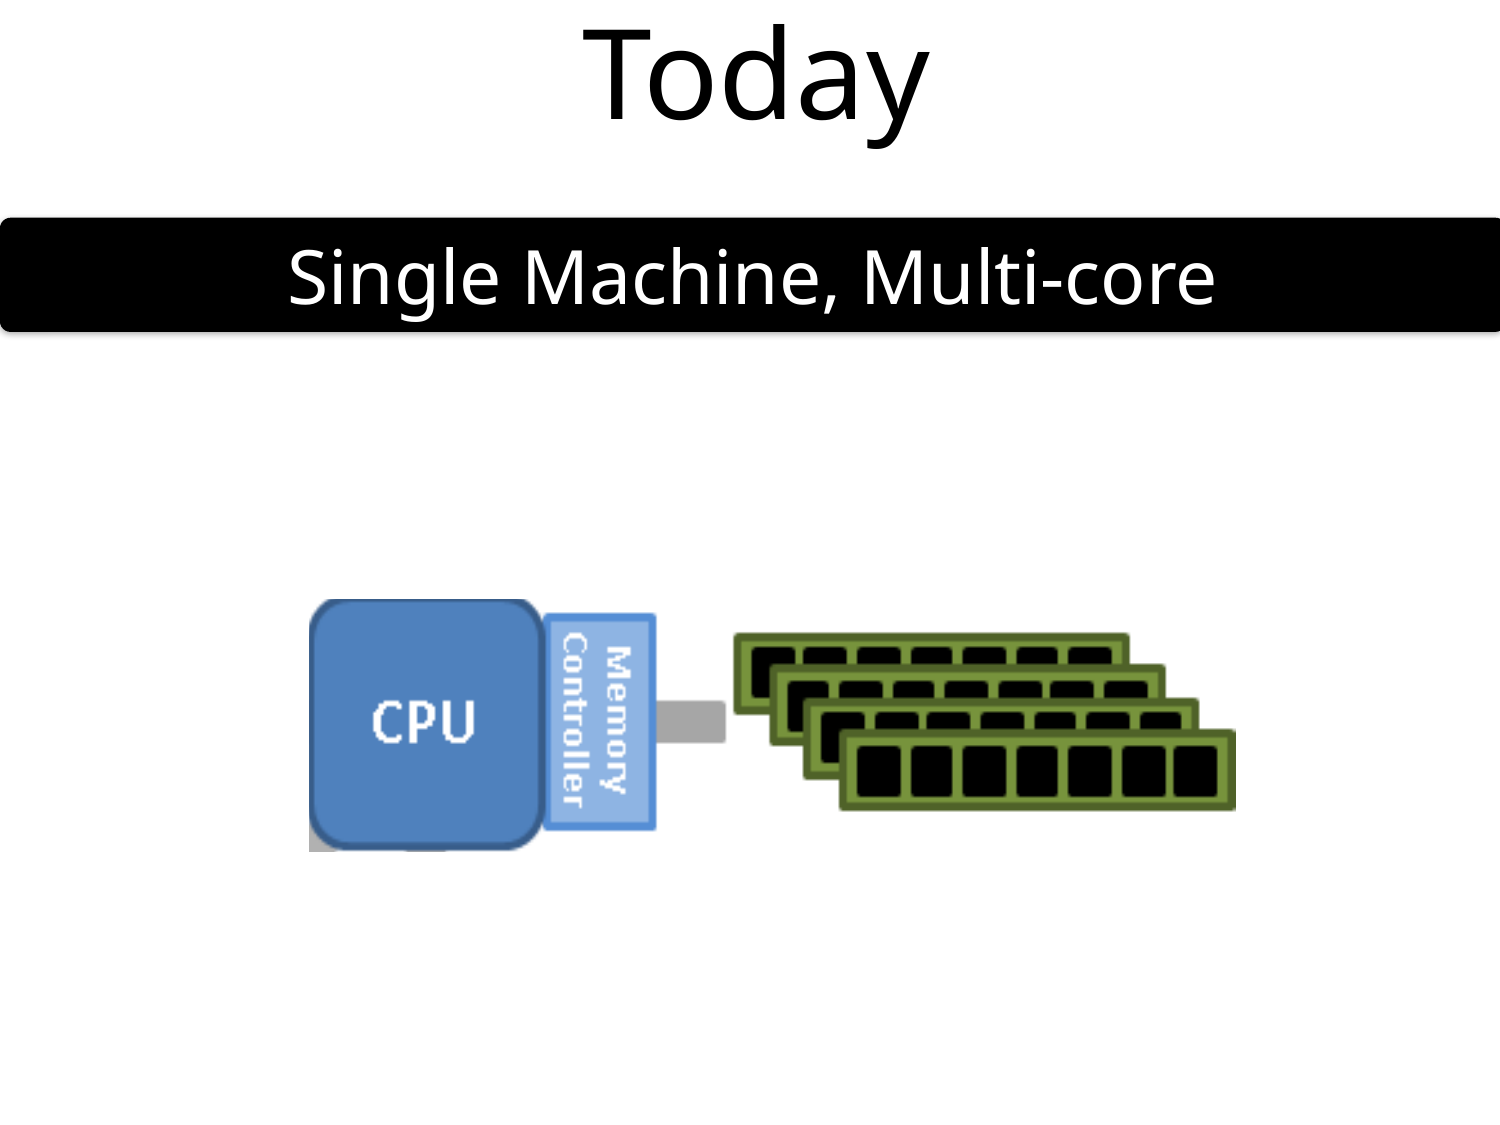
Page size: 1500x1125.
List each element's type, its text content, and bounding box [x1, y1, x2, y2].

text_box Single Machine, Multi-core [0, 216, 1500, 333]
title Today [6, 0, 1500, 191]
picture [308, 598, 1249, 852]
